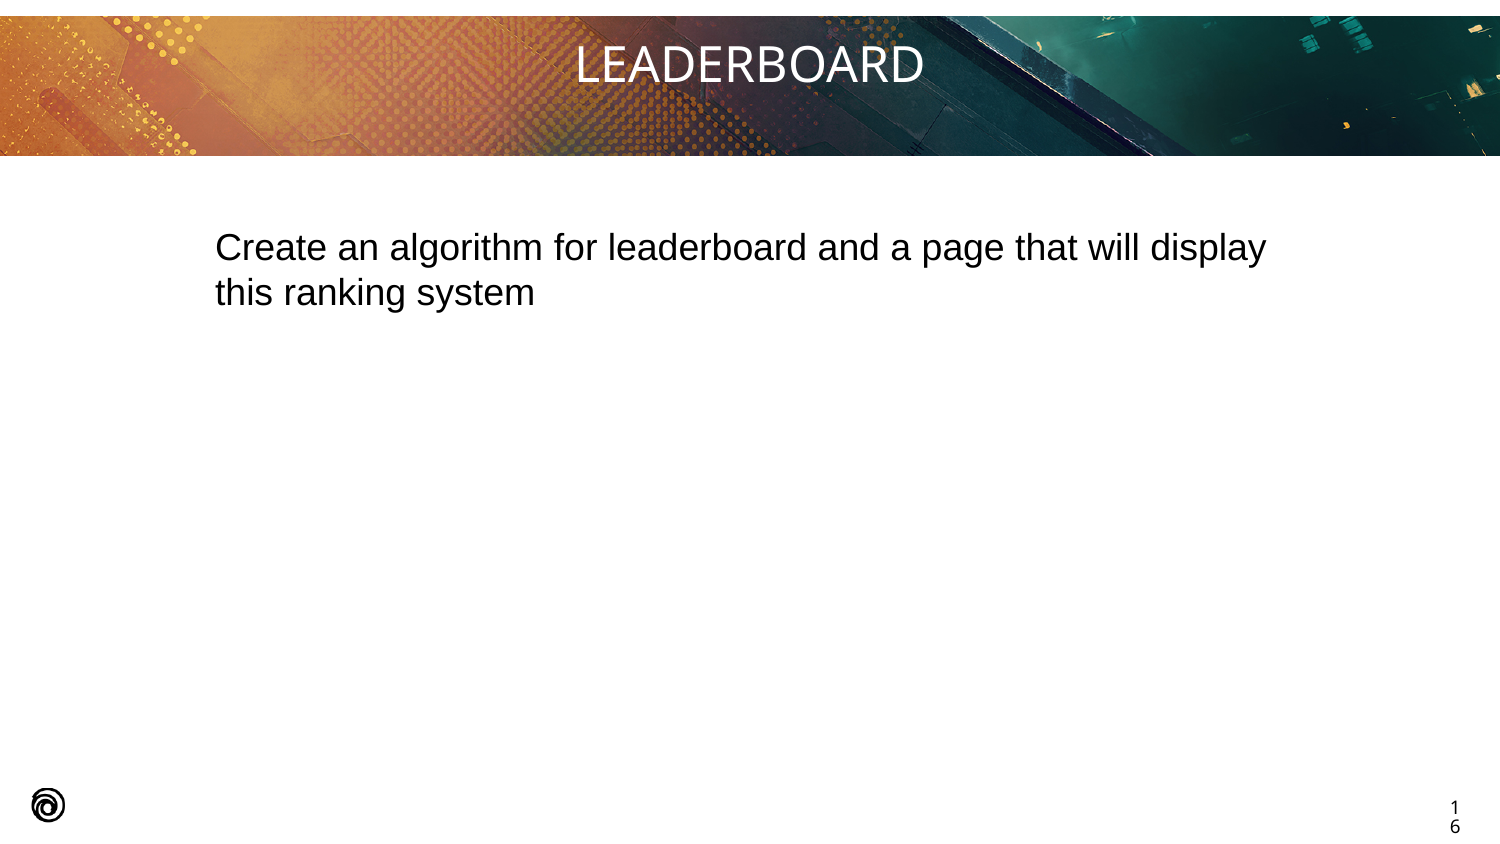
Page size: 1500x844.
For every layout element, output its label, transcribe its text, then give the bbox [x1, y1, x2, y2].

picture [0, 16, 1500, 156]
text_box Create an algorithm for leaderboard and a page that will display this ranking system [207, 215, 1318, 321]
picture [22, 787, 74, 824]
slide_number 16 [1441, 787, 1472, 827]
